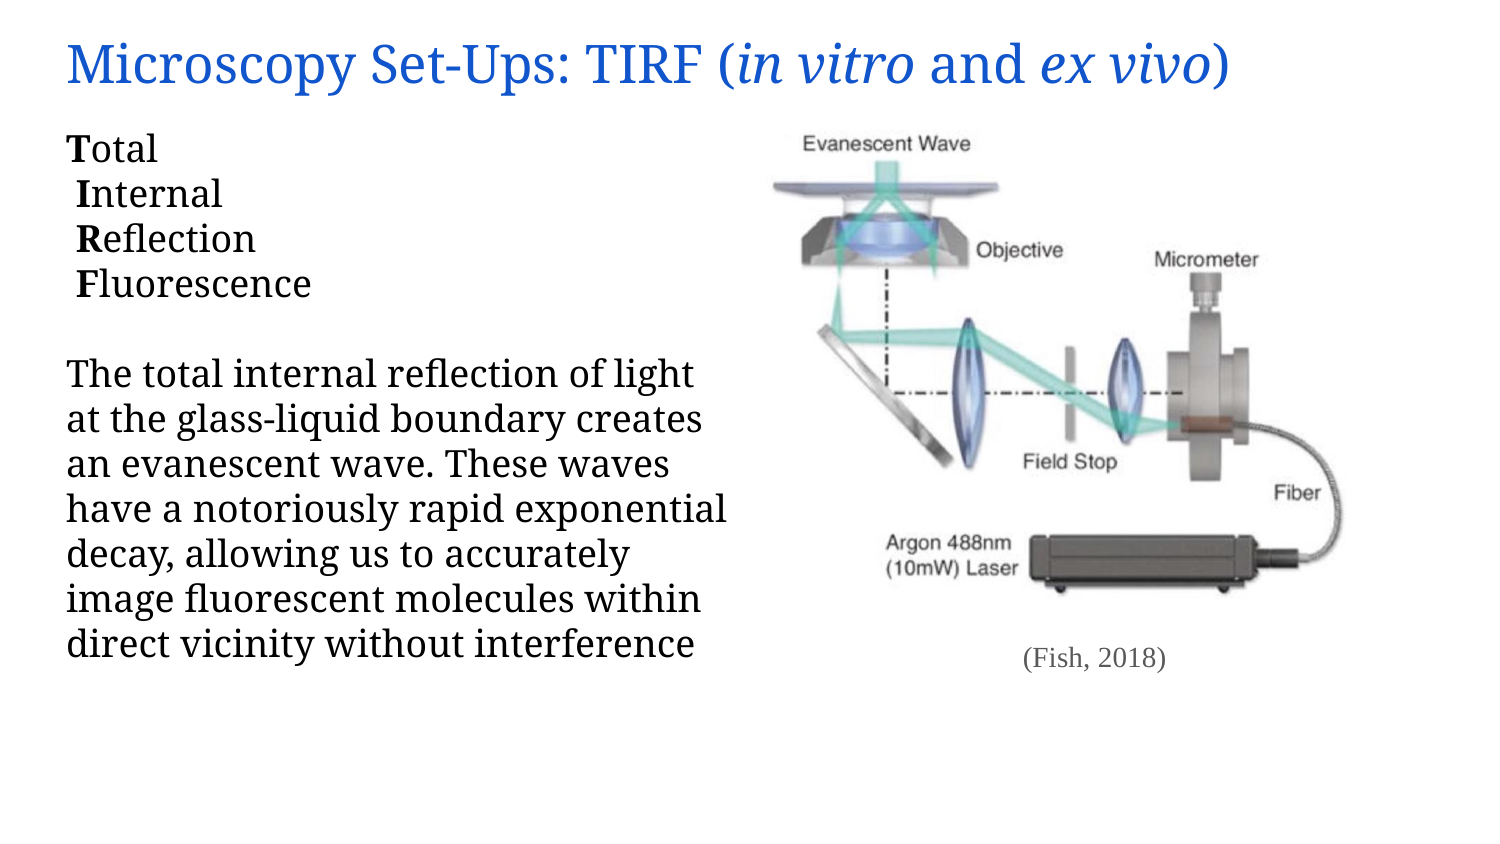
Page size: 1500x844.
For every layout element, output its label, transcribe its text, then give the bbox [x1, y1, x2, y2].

title Microscopy Set-Ups: TIRF (in vitro and ex vivo) [51, 15, 1449, 110]
picture [764, 123, 1347, 624]
text_box Total Internal Reflection Fluorescence The total internal reflection of light at the glass-liquid boundary creates an evanescent wave. These waves have a notoriously rapid exponential decay, allowing us to accurately image fluorescent molecules within direct vicinity without interference [51, 109, 750, 769]
text_box (Fish, 2018)​ [1007, 623, 1500, 689]
